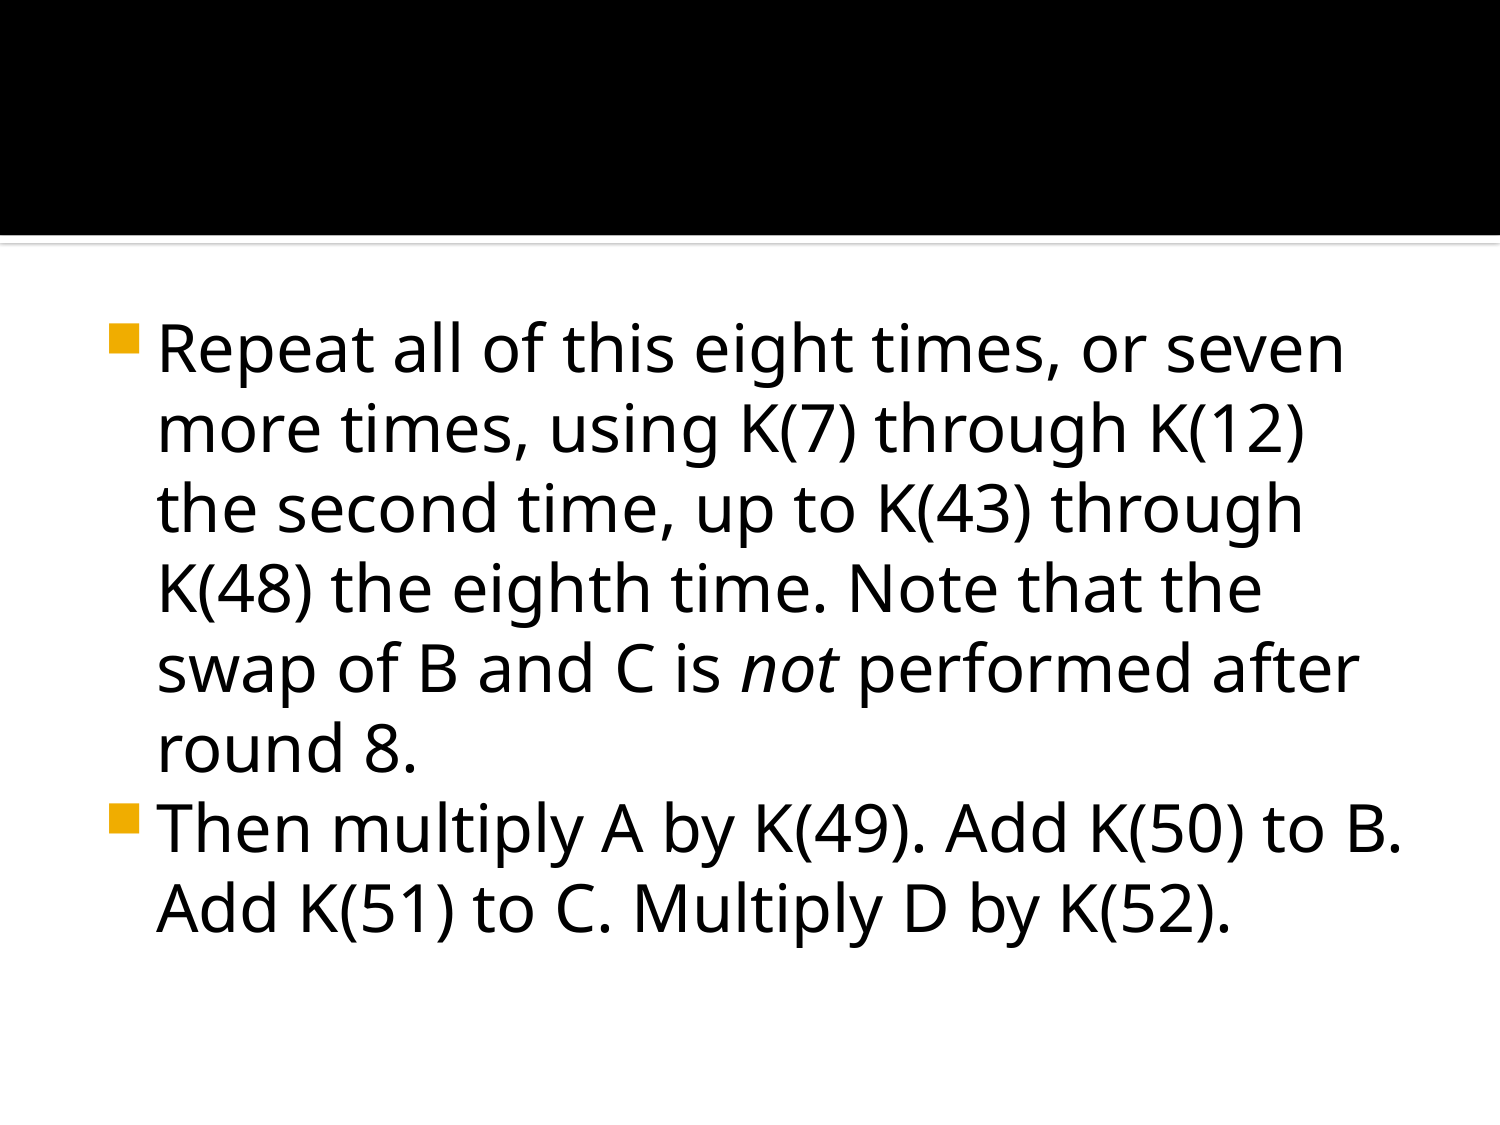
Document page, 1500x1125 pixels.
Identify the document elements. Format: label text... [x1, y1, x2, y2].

list Repeat all of this eight times, or seven more times, using K(7) through K(12) the second time, up to K(43) through K(48) the eighth time. Note that the swap of B and C is not performed after round 8. Then multiply A by K(49). Add K(50) to B. Add K(51) to C. Multiply D by K(52). [75, 291, 1425, 1050]
